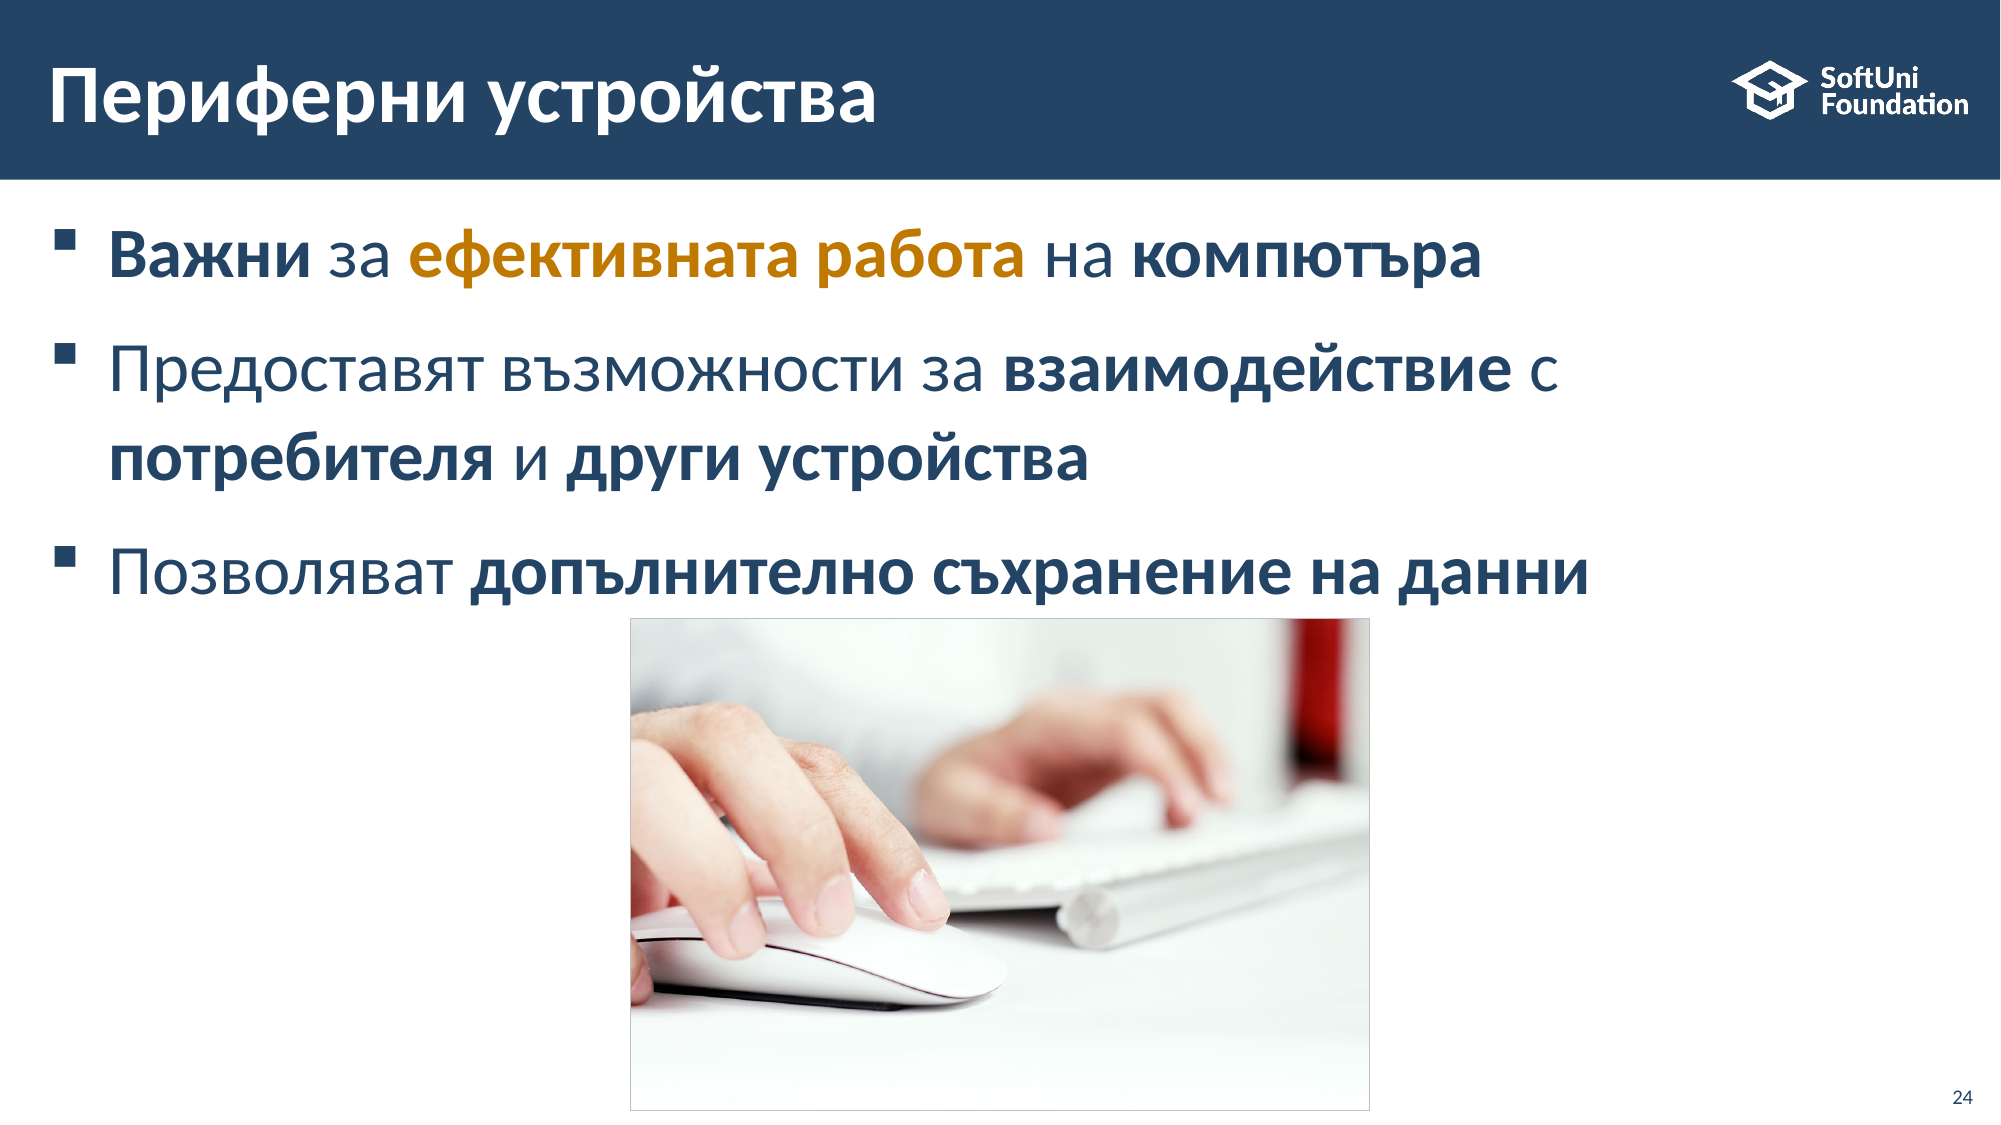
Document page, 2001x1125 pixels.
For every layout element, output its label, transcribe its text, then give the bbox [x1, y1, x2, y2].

list Важни за ефективната работа на компютъра Предоставят възможности за взаимодействие с потребителя и други устройства Позволяват допълнително съхранение на данни [31, 196, 1970, 1104]
picture [630, 618, 1370, 1111]
title Периферни устройства [31, 16, 1716, 162]
slide_number 24 [1927, 1067, 1989, 1117]
picture [1731, 60, 1968, 120]
